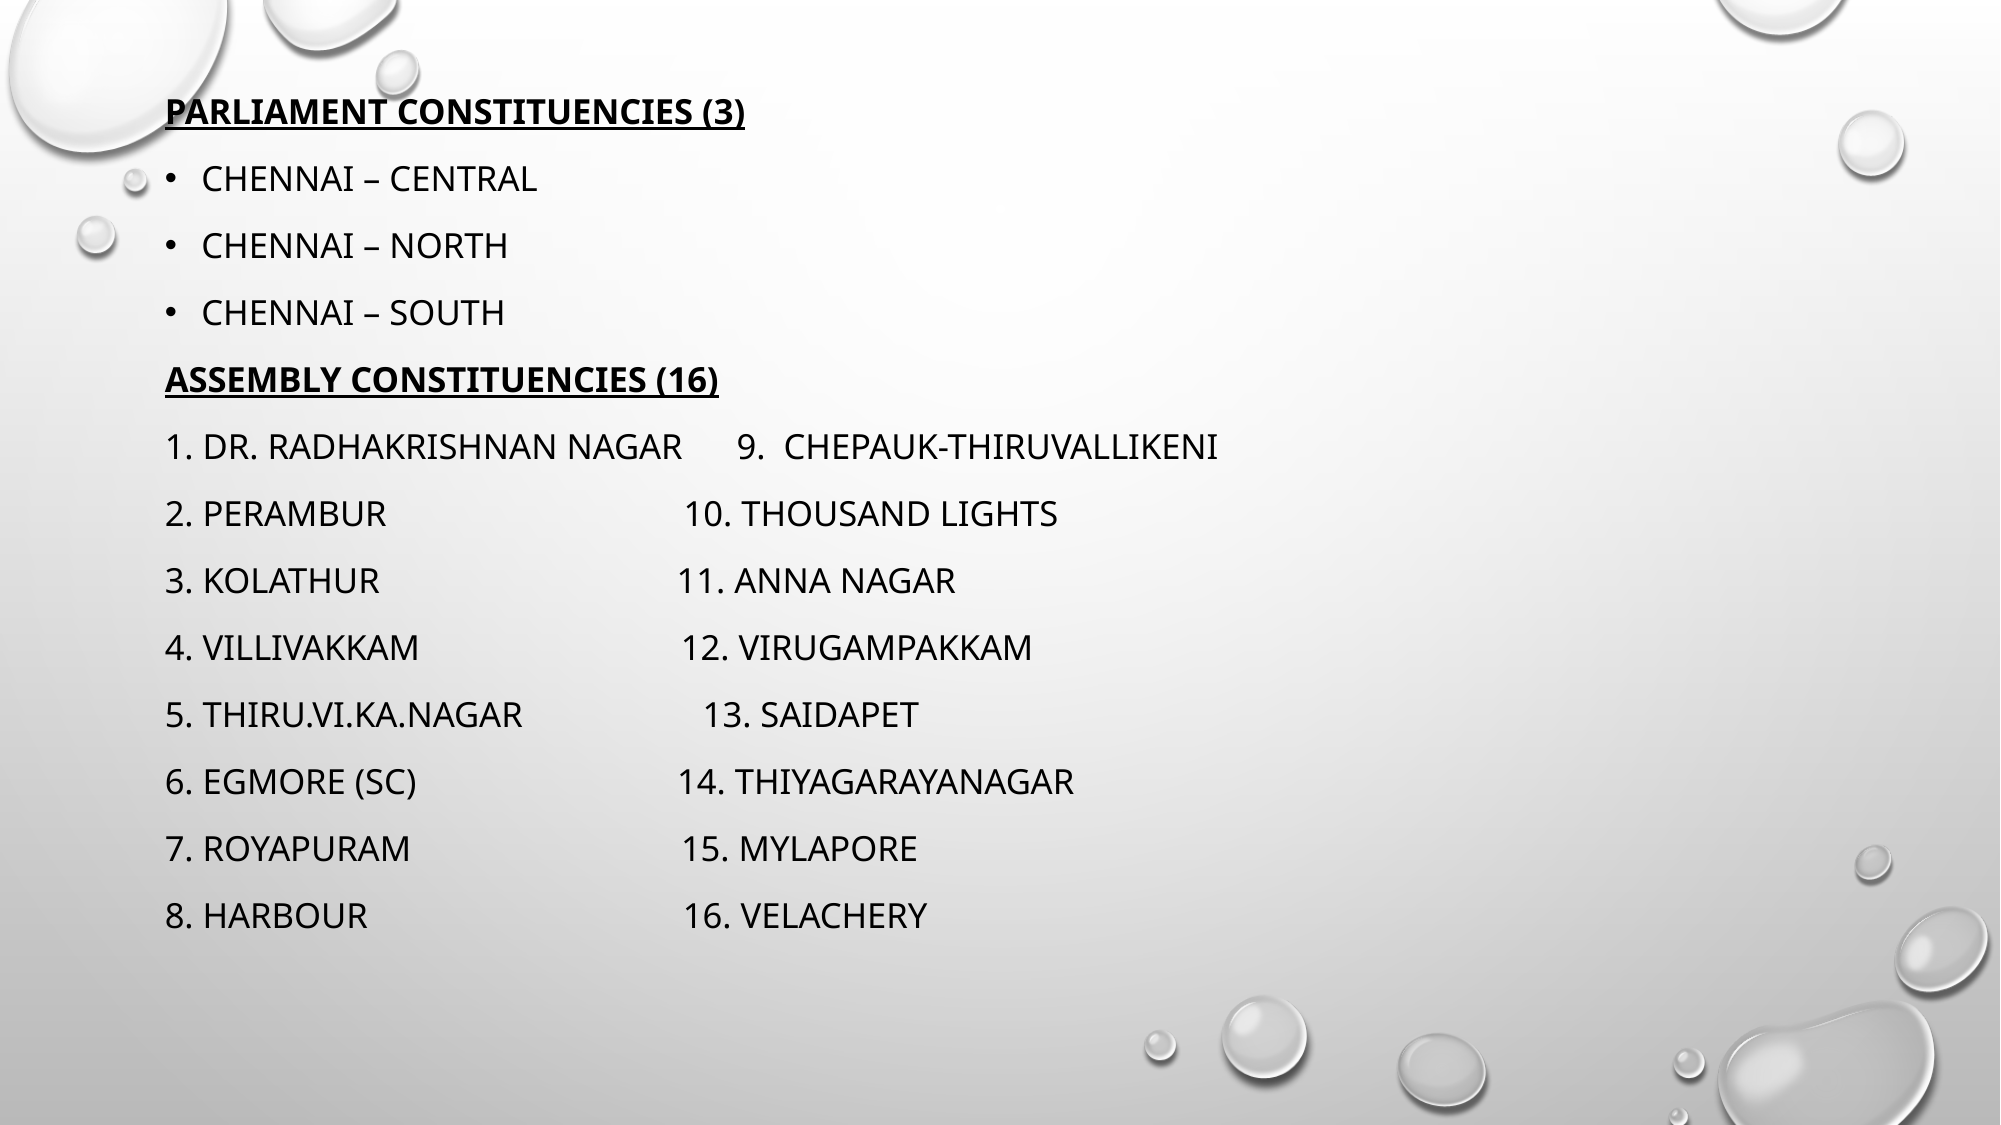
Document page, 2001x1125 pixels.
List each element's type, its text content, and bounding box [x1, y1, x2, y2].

list Parliament Constituencies (3) Chennai – Central Chennai – North Chennai – South Assembly Constituencies (16) 1. Dr. Radhakrishnan Nagar 9. Chepauk-Thiruvallikeni 2. Perambur 10. Thousand Lights 3. Kolathur 11. Anna Nagar 4. Villivakkam 12. Virugampakkam 5. Thiru.Vi.Ka.Nagar 13. Saidapet 6. Egmore (SC) 14. Thiyagarayanagar 7. Royapuram 15. Mylapore 8. Harbour 16. Velachery [149, 74, 1850, 950]
picture [0, 0, 2000, 1125]
